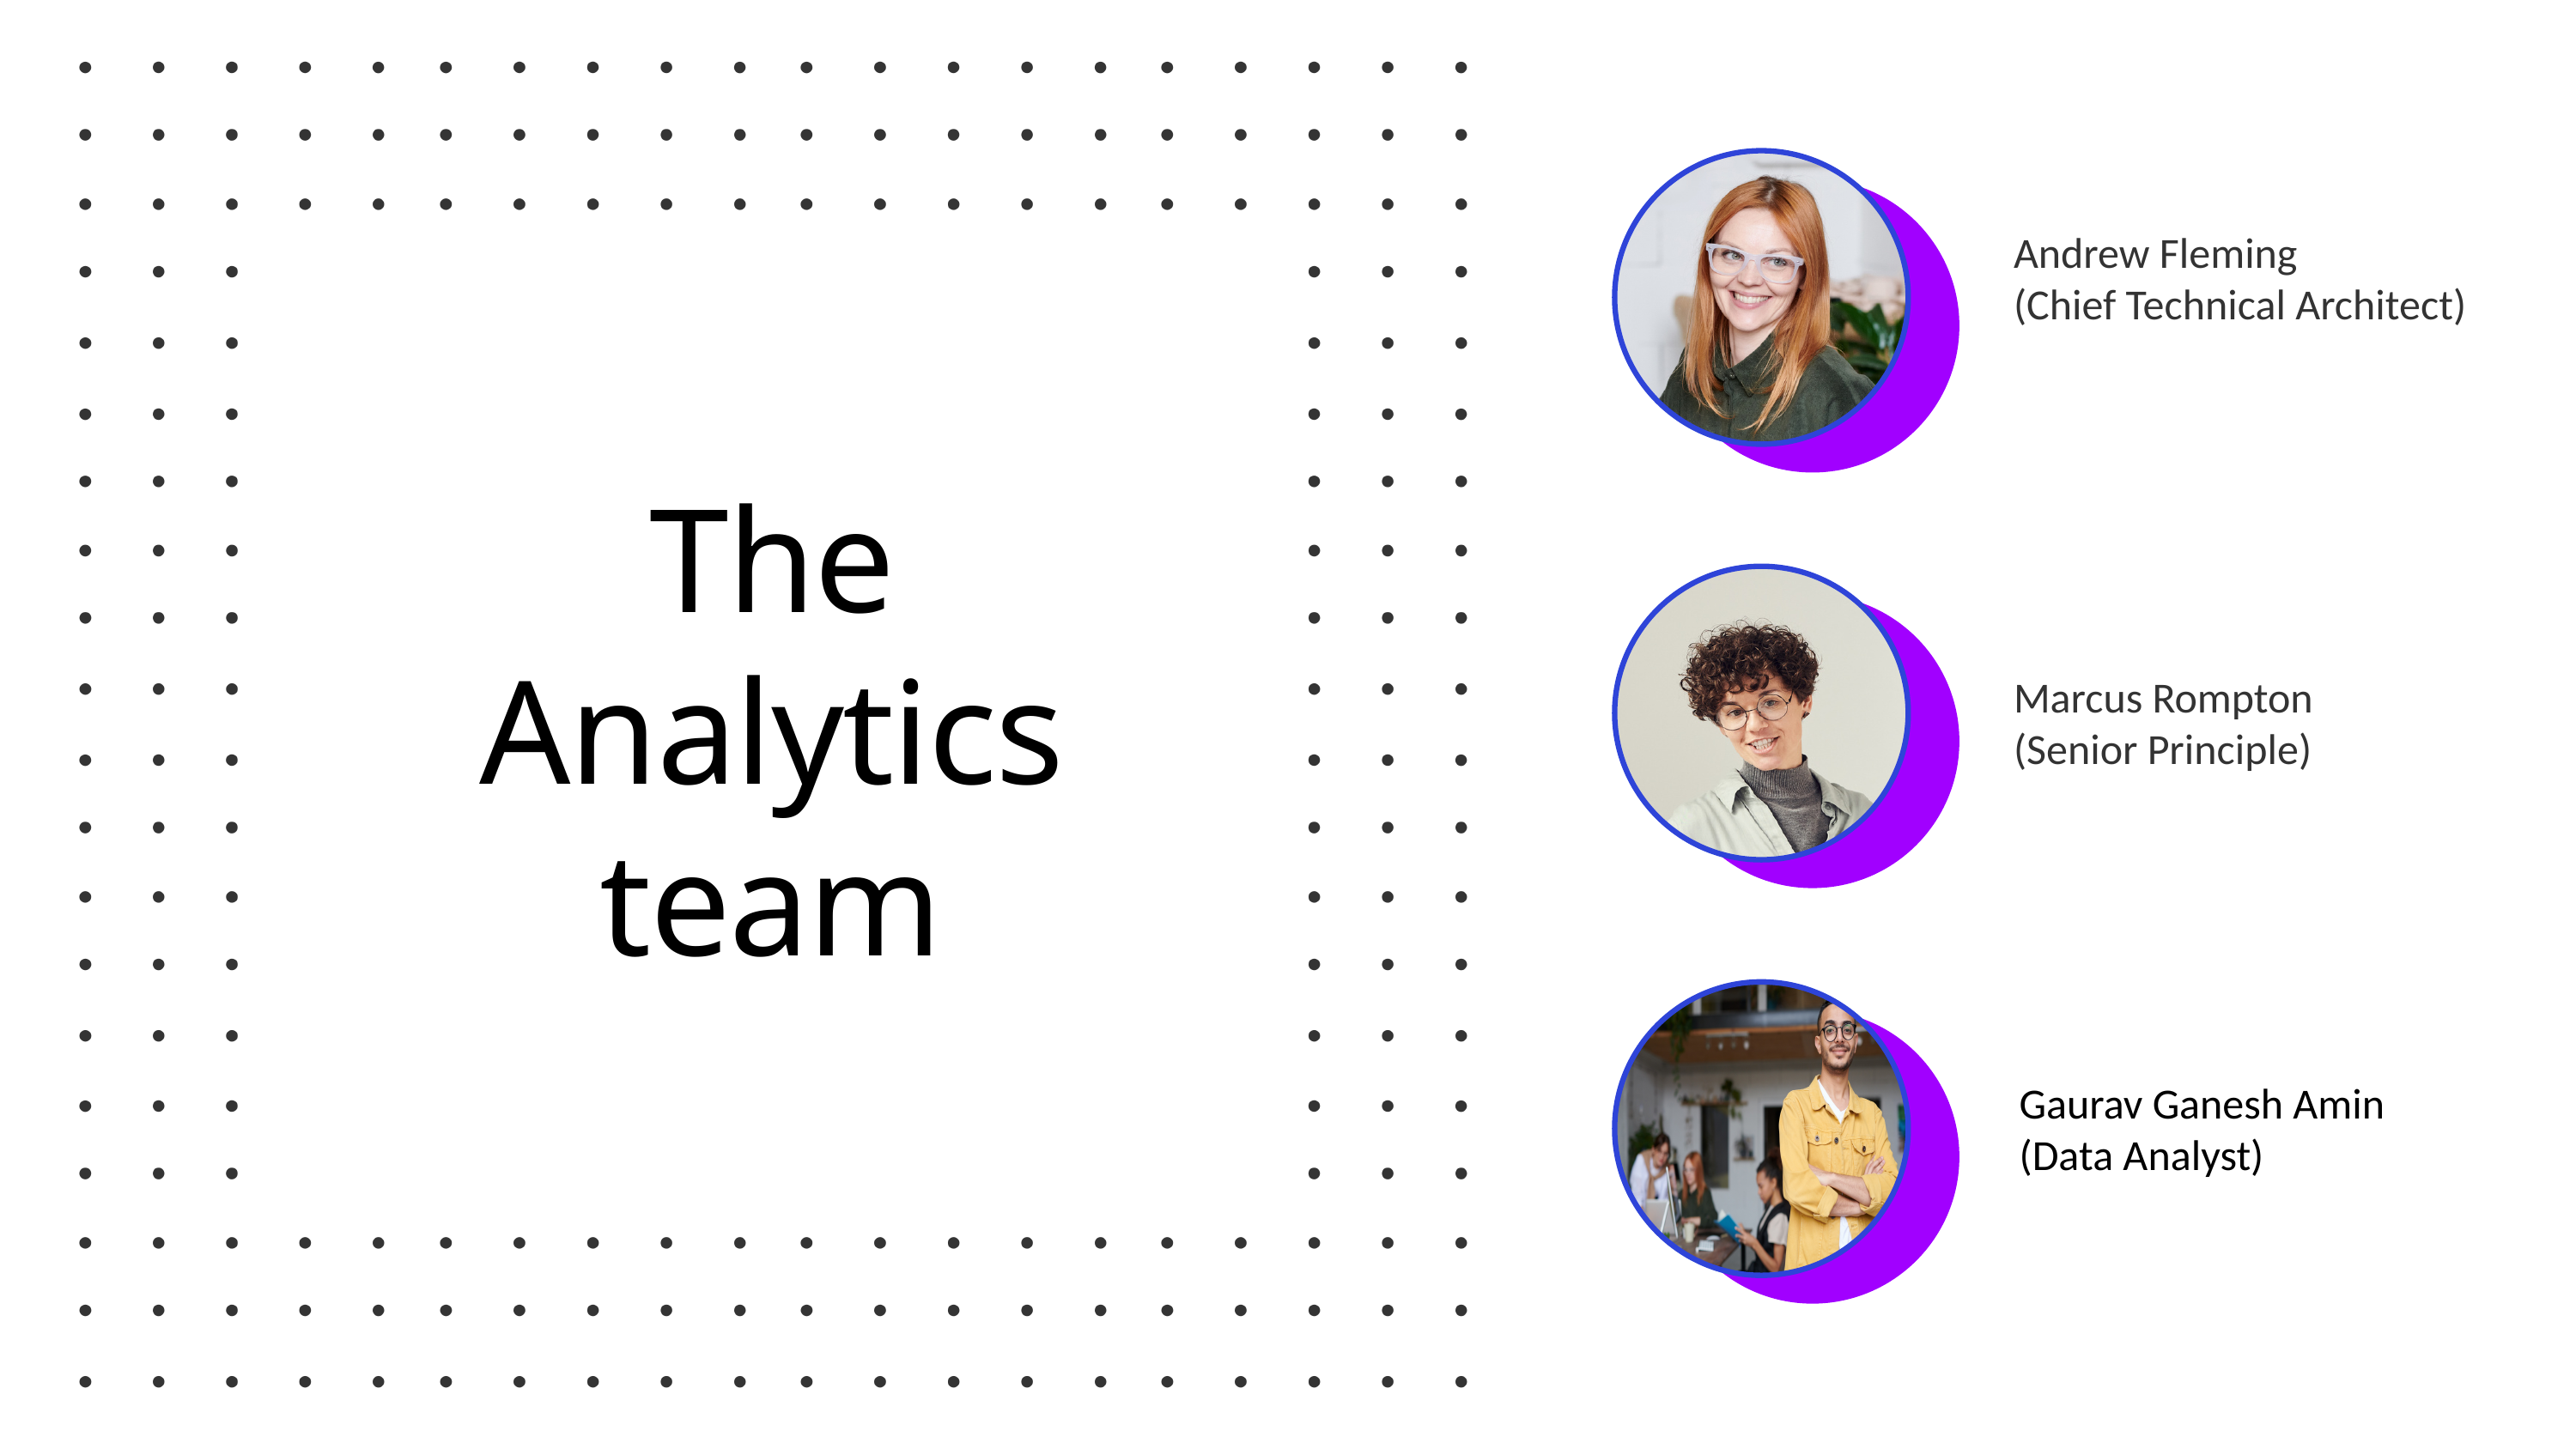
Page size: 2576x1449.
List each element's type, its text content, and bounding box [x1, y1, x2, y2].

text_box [1607, 975, 1916, 1282]
text_box Gaurav Ganesh Amin (Data Analyst) [2006, 1070, 2421, 1186]
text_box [1665, 1009, 1960, 1304]
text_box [1607, 144, 1916, 451]
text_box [1665, 179, 1960, 473]
text_box Marcus Rompton (Senior Principle) [2001, 663, 2493, 818]
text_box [1607, 563, 1916, 863]
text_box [1665, 594, 1960, 888]
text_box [70, 57, 1472, 1392]
text_box Andrew Fleming (Chief Technical Architect) [2001, 219, 2549, 374]
